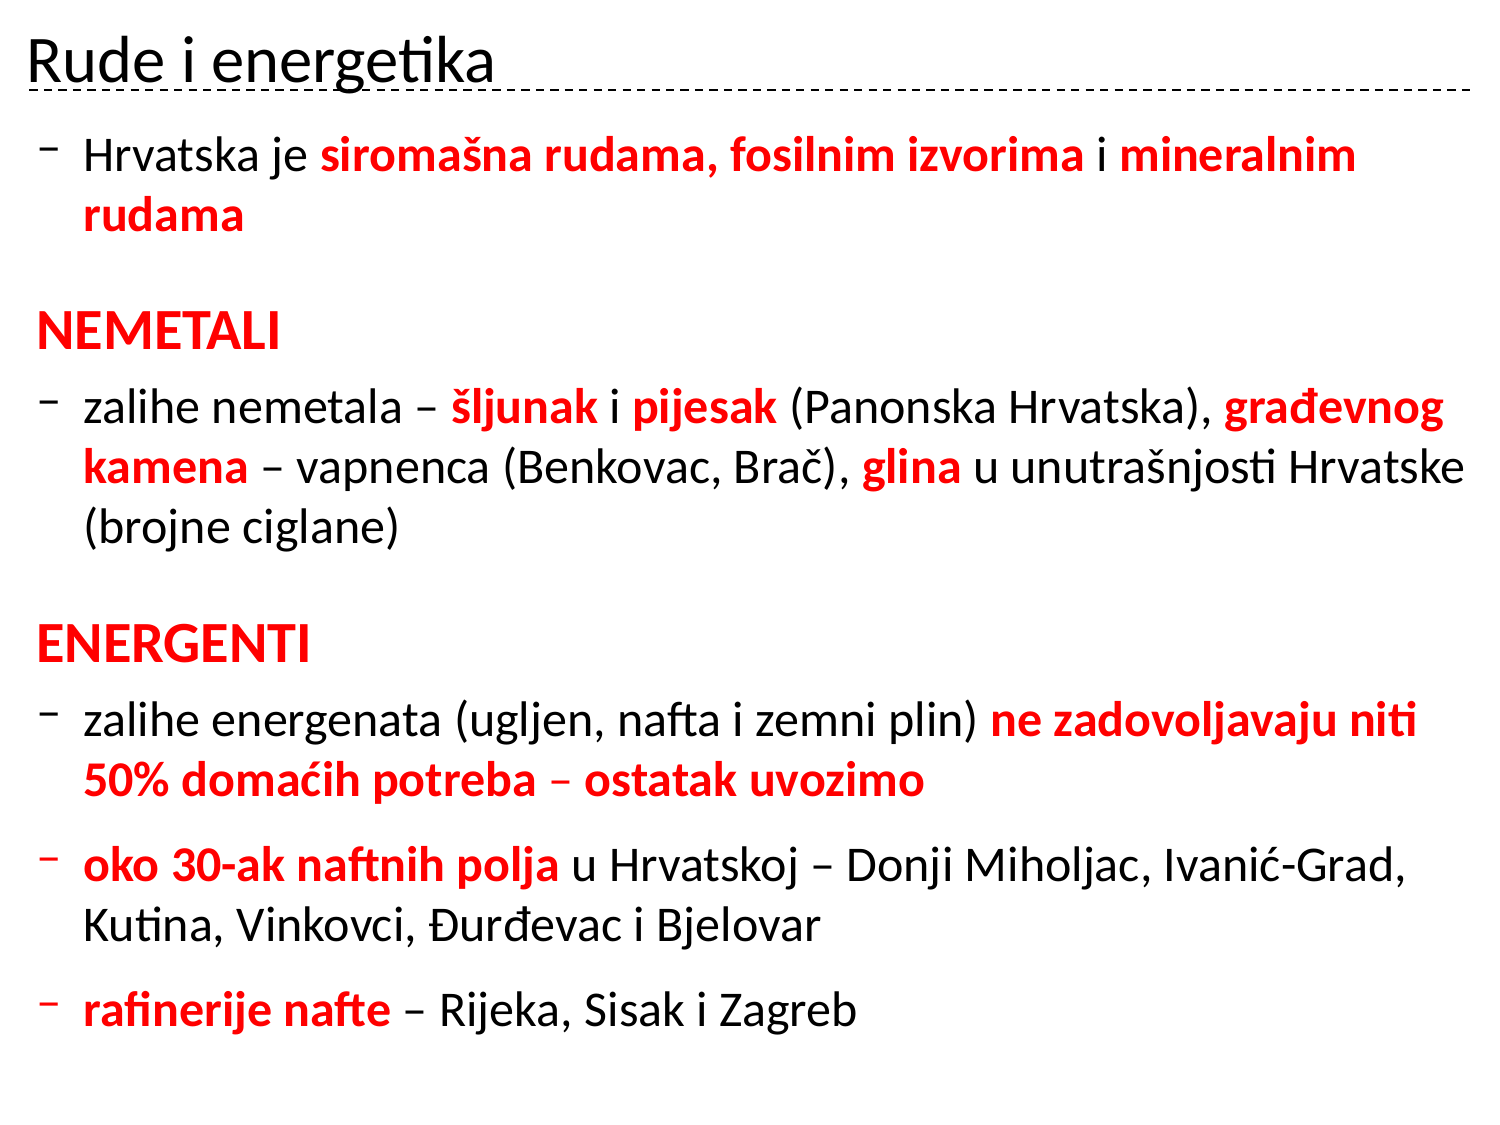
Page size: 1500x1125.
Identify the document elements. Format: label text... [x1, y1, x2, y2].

title Rude i energetika [11, 8, 1465, 104]
list Hrvatska je siromašna rudama, fosilnim izvorima i mineralnim rudama NEMETALI zalihe nemetala – šljunak i pijesak (Panonska Hrvatska), građevnog kamena – vapnenca (Benkovac, Brač), glina u unutrašnjosti Hrvatske (brojne ciglane) ENERGENTI zalihe energenata (ugljen, nafta i zemni plin) ne zadovoljavaju niti 50% domaćih potreba – ostatak uvozimo oko 30-ak naftnih polja u Hrvatskoj – Donji Miholjac, Ivanić-Grad, Kutina, Vinkovci, Đurđevac i Bjelovar rafinerije nafte – Rijeka, Sisak i Zagreb [15, 113, 1500, 1106]
